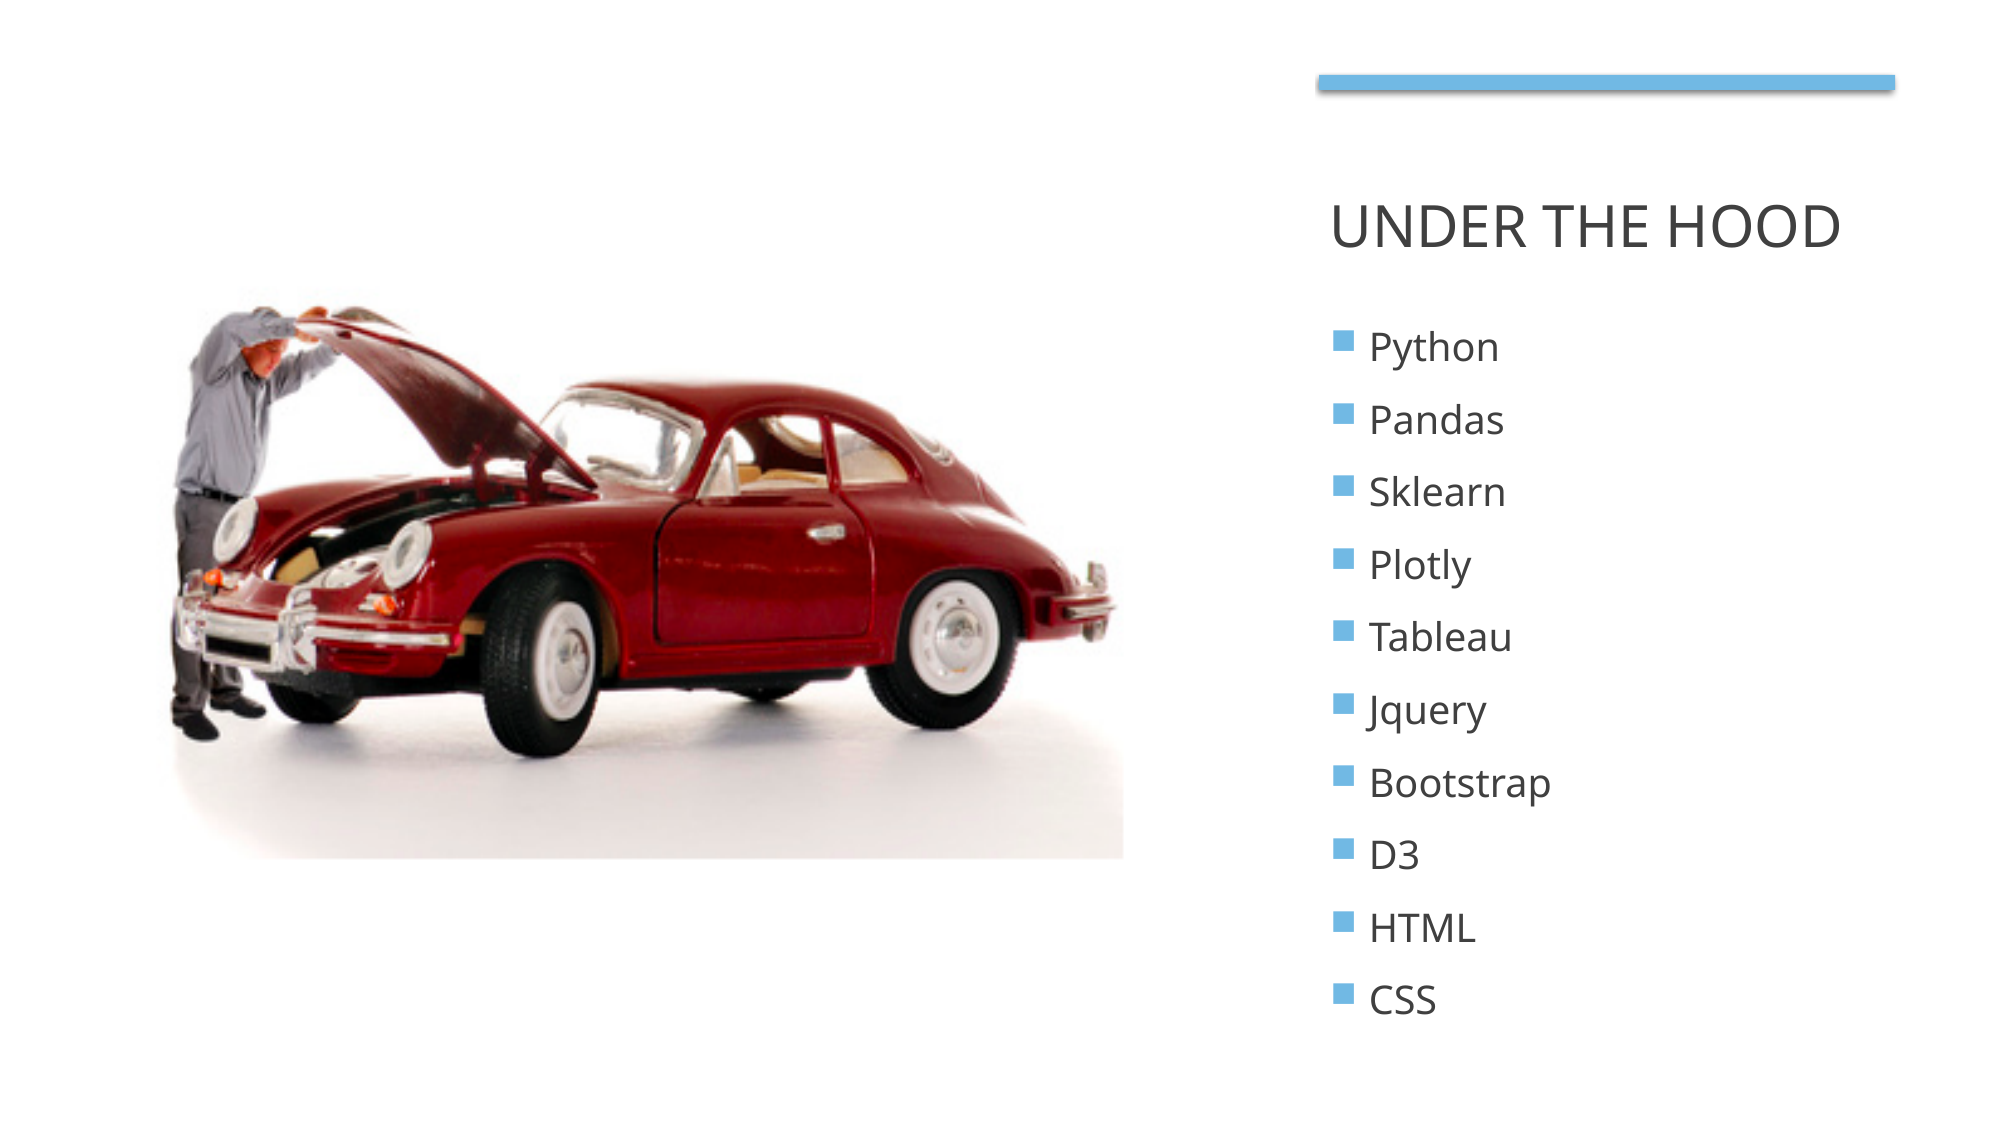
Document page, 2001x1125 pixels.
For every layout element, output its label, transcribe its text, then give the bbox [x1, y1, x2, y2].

text_box [1316, 0, 2000, 1125]
list Python Pandas Sklearn Plotly Tableau Jquery Bootstrap D3 HTML CSS [1319, 310, 1900, 1092]
picture [0, 0, 1315, 1125]
title Under the hood [1319, 164, 1900, 267]
text_box [1319, 74, 1896, 91]
